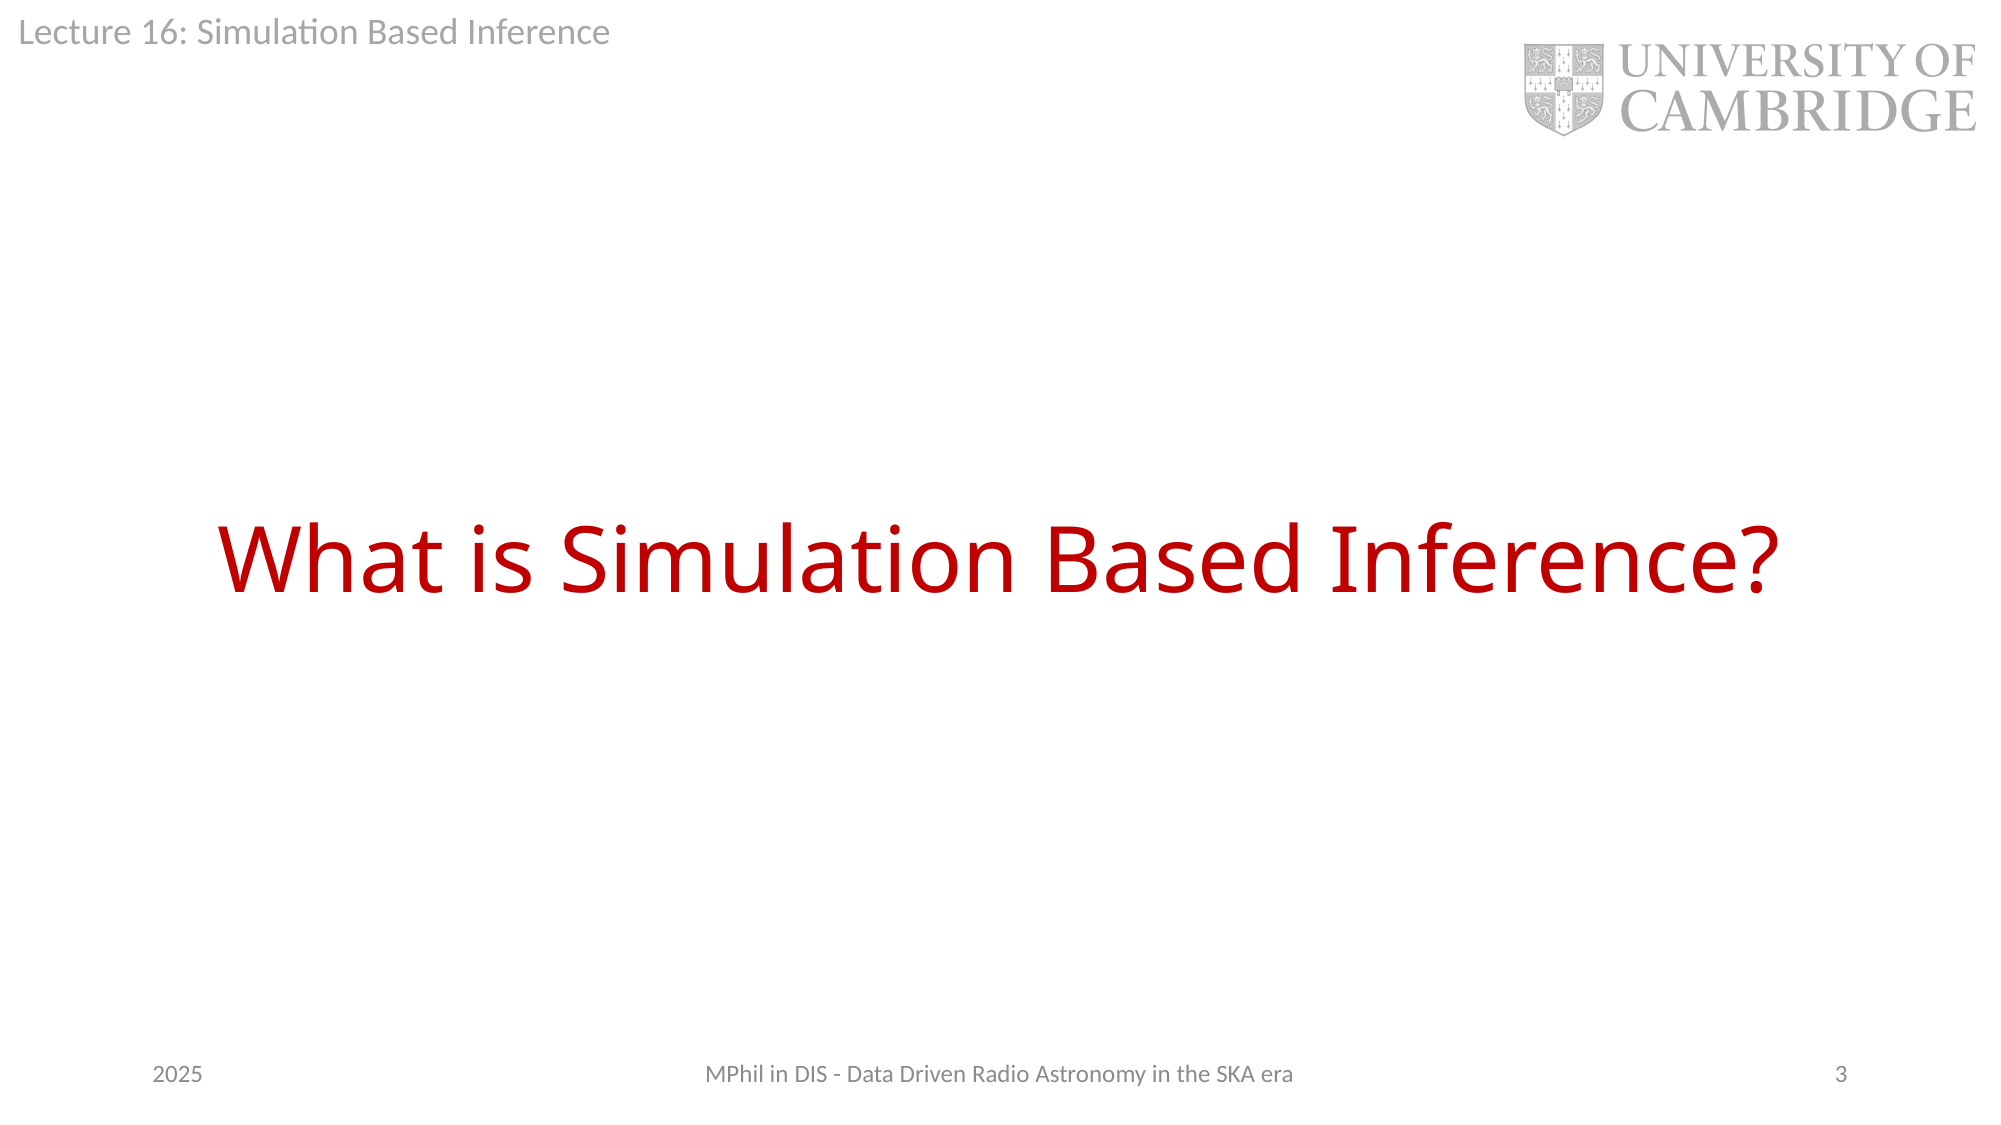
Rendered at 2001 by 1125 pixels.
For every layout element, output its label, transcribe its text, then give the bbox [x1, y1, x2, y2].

footer MPhil in DIS - Data Driven Radio Astronomy in the SKA era [662, 1042, 1338, 1103]
title What is Simulation Based Inference? [137, 453, 1863, 672]
slide_number 3 [1412, 1042, 1863, 1103]
slide_number 2025 [137, 1042, 588, 1103]
